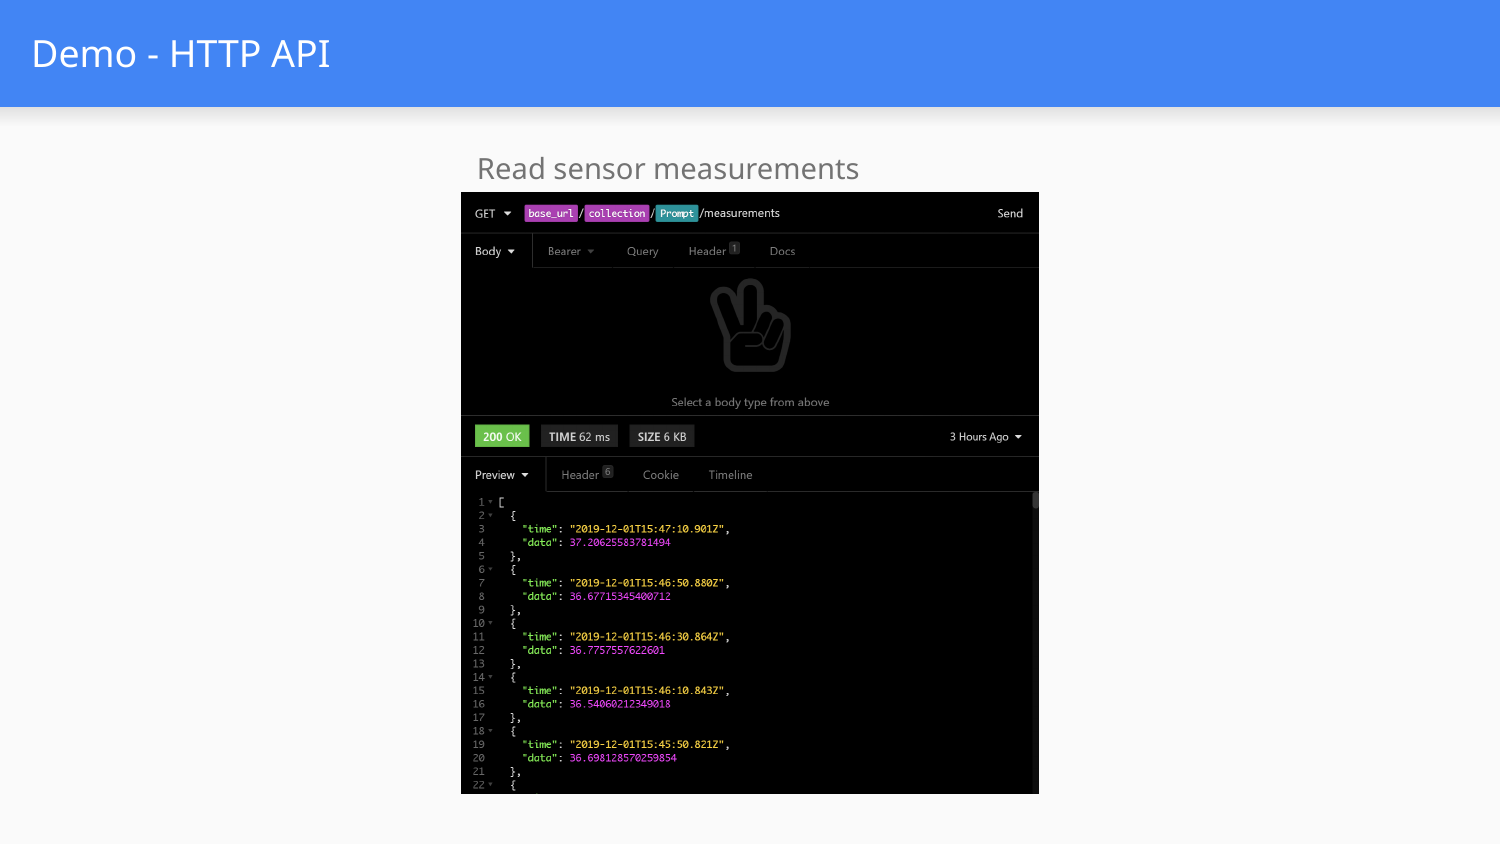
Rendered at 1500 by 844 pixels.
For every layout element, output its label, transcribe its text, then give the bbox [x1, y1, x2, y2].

picture [461, 192, 1039, 794]
list Read sensor measurements [461, 129, 1039, 192]
title Demo - HTTP API [16, 2, 1464, 102]
